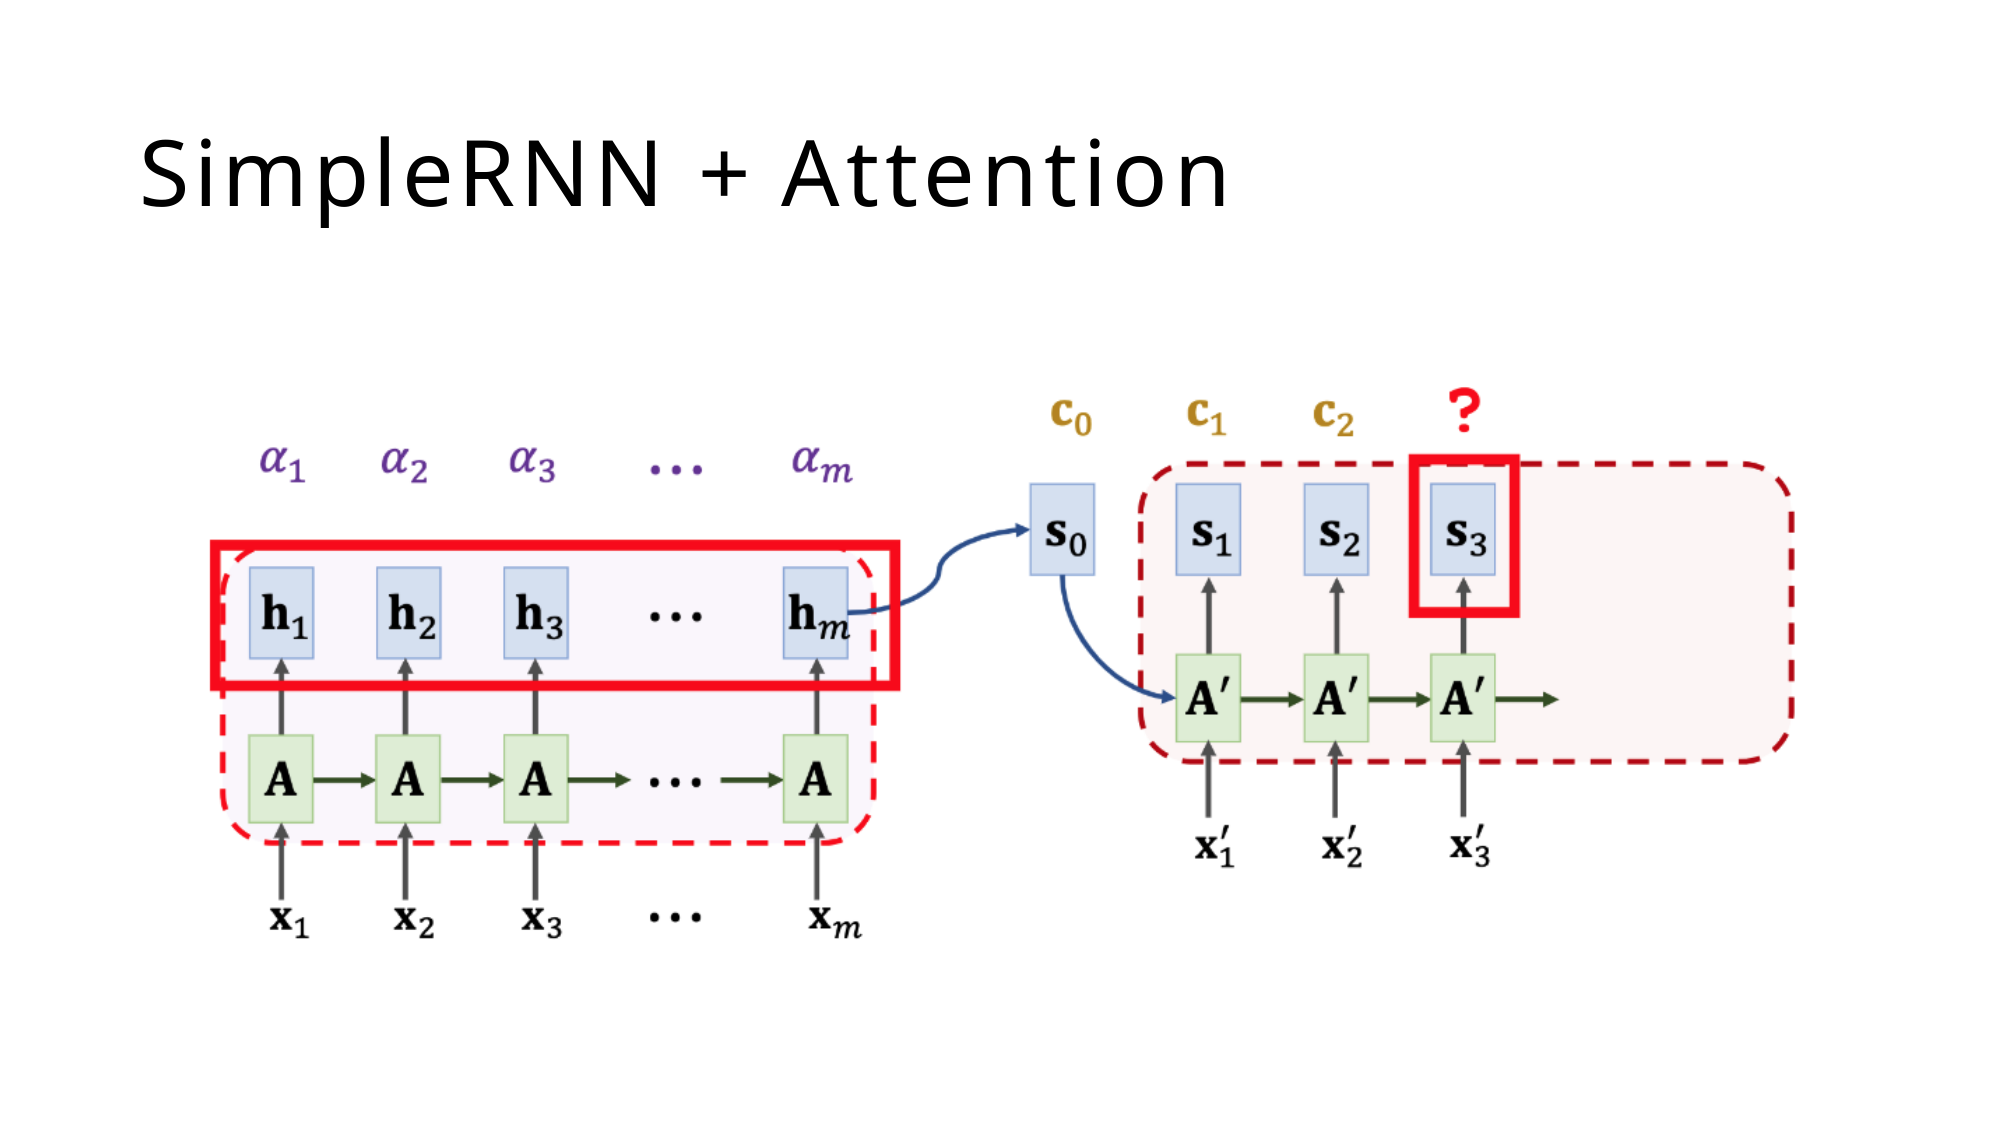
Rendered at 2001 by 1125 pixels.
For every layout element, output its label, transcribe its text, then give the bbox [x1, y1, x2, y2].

title SimpleRNN + Attention [137, 73, 1863, 264]
picture [206, 277, 1820, 951]
